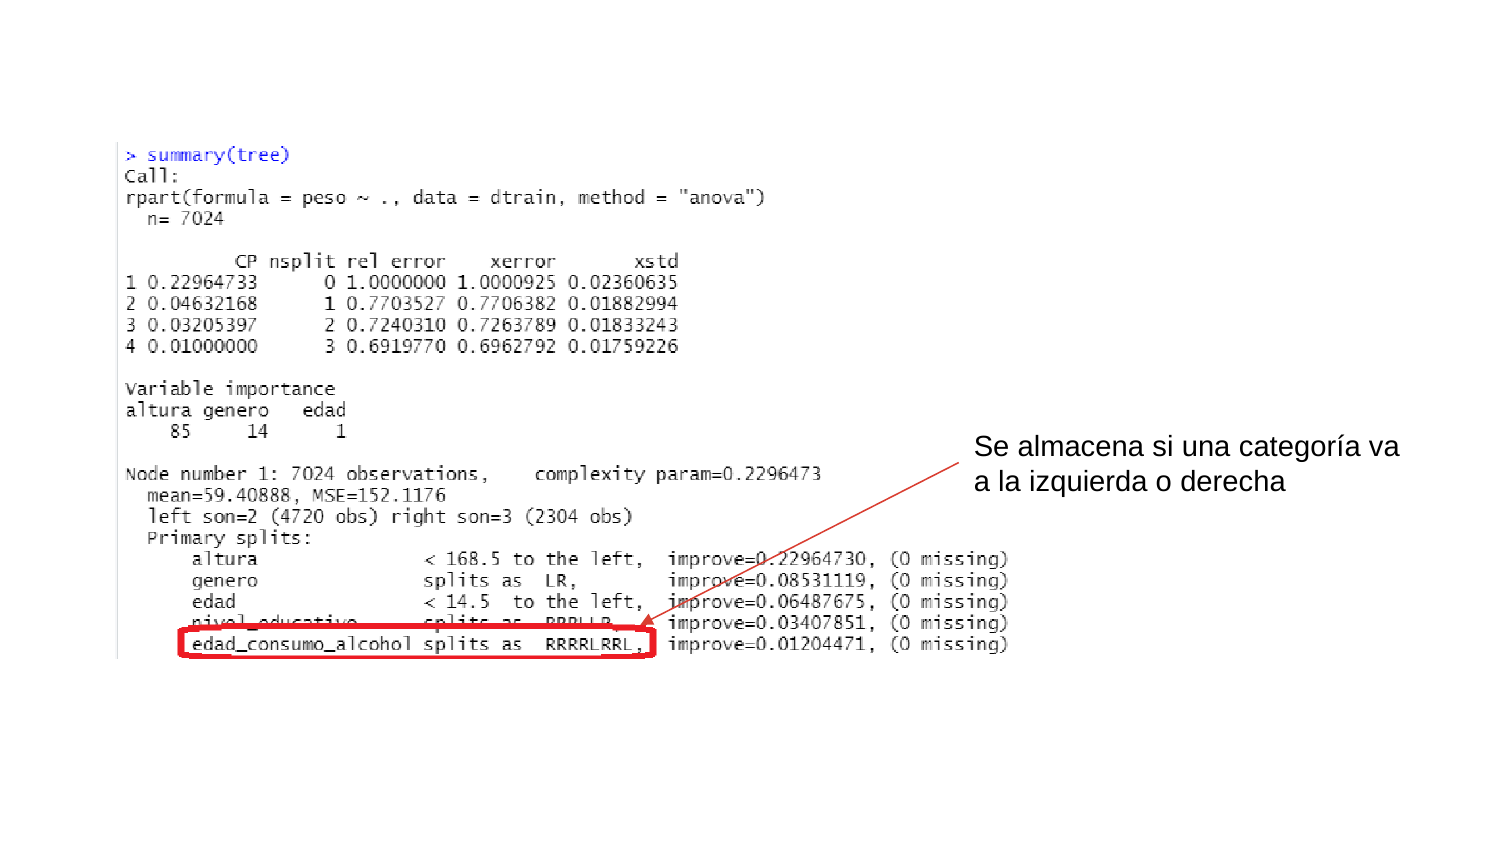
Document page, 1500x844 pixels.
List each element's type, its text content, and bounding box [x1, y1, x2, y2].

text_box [640, 462, 959, 626]
picture [115, 142, 1229, 659]
text_box Se almacena si una categoría va a la izquierda o derecha [1232, 419, 1418, 505]
